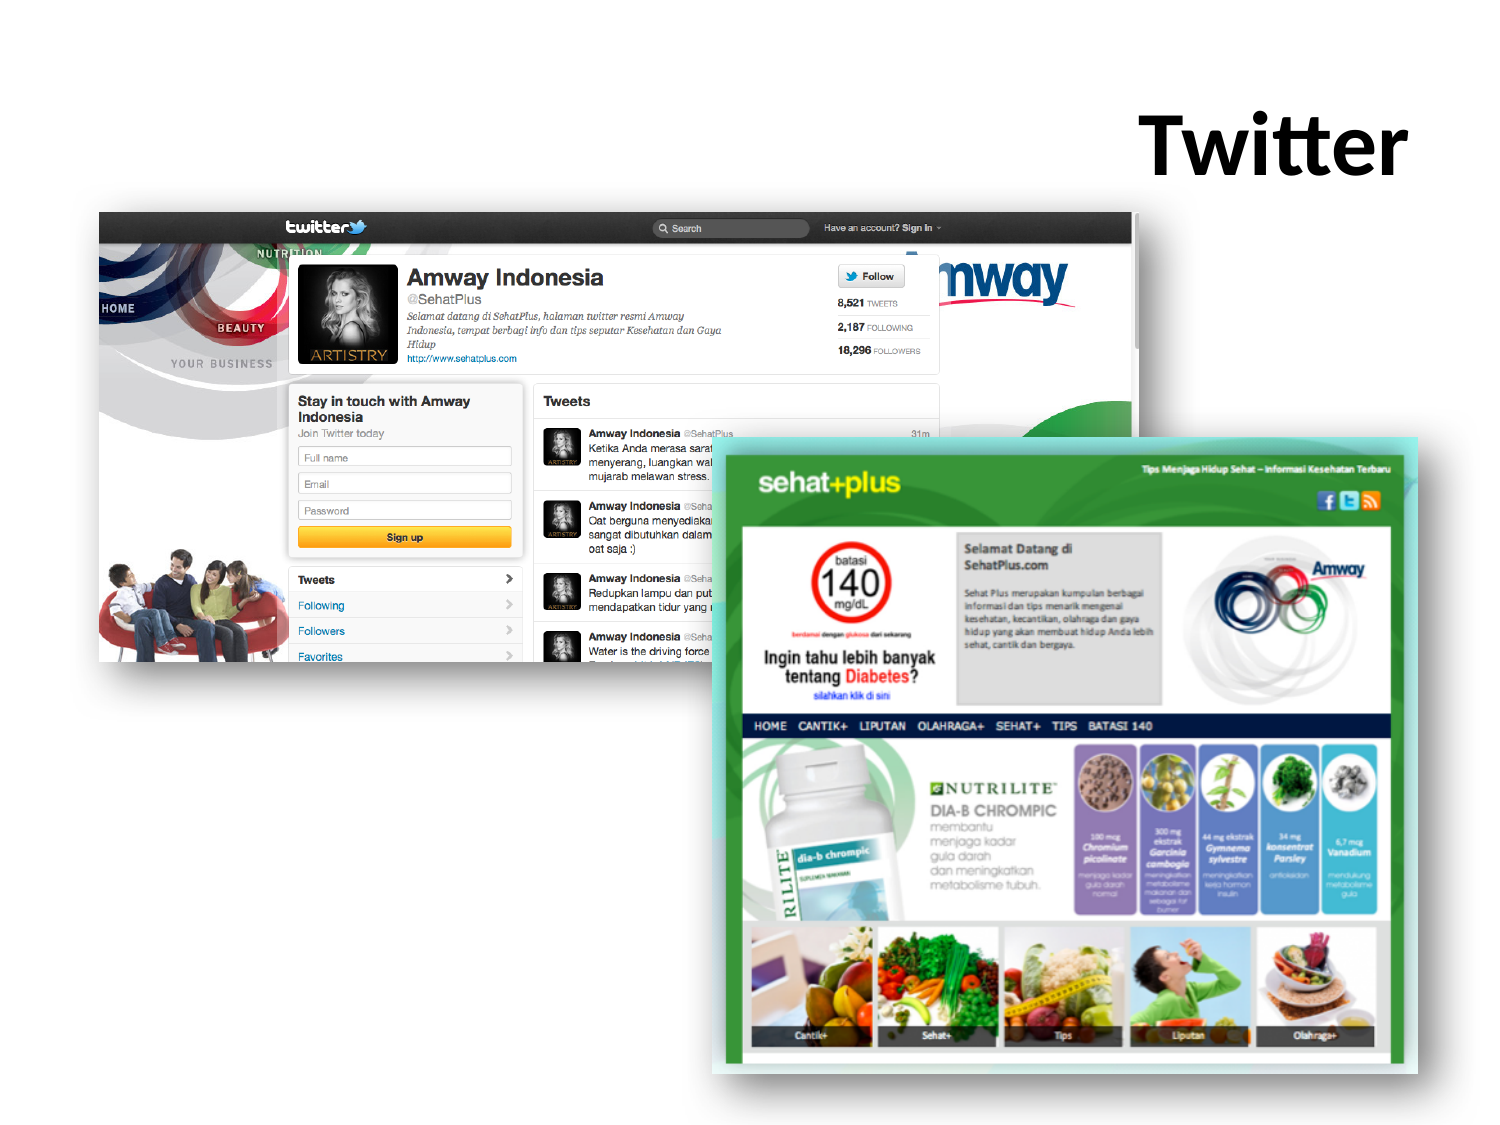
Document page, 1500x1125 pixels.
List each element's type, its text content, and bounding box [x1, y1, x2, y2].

title Twitter [75, 45, 1425, 233]
picture [99, 212, 1419, 1074]
